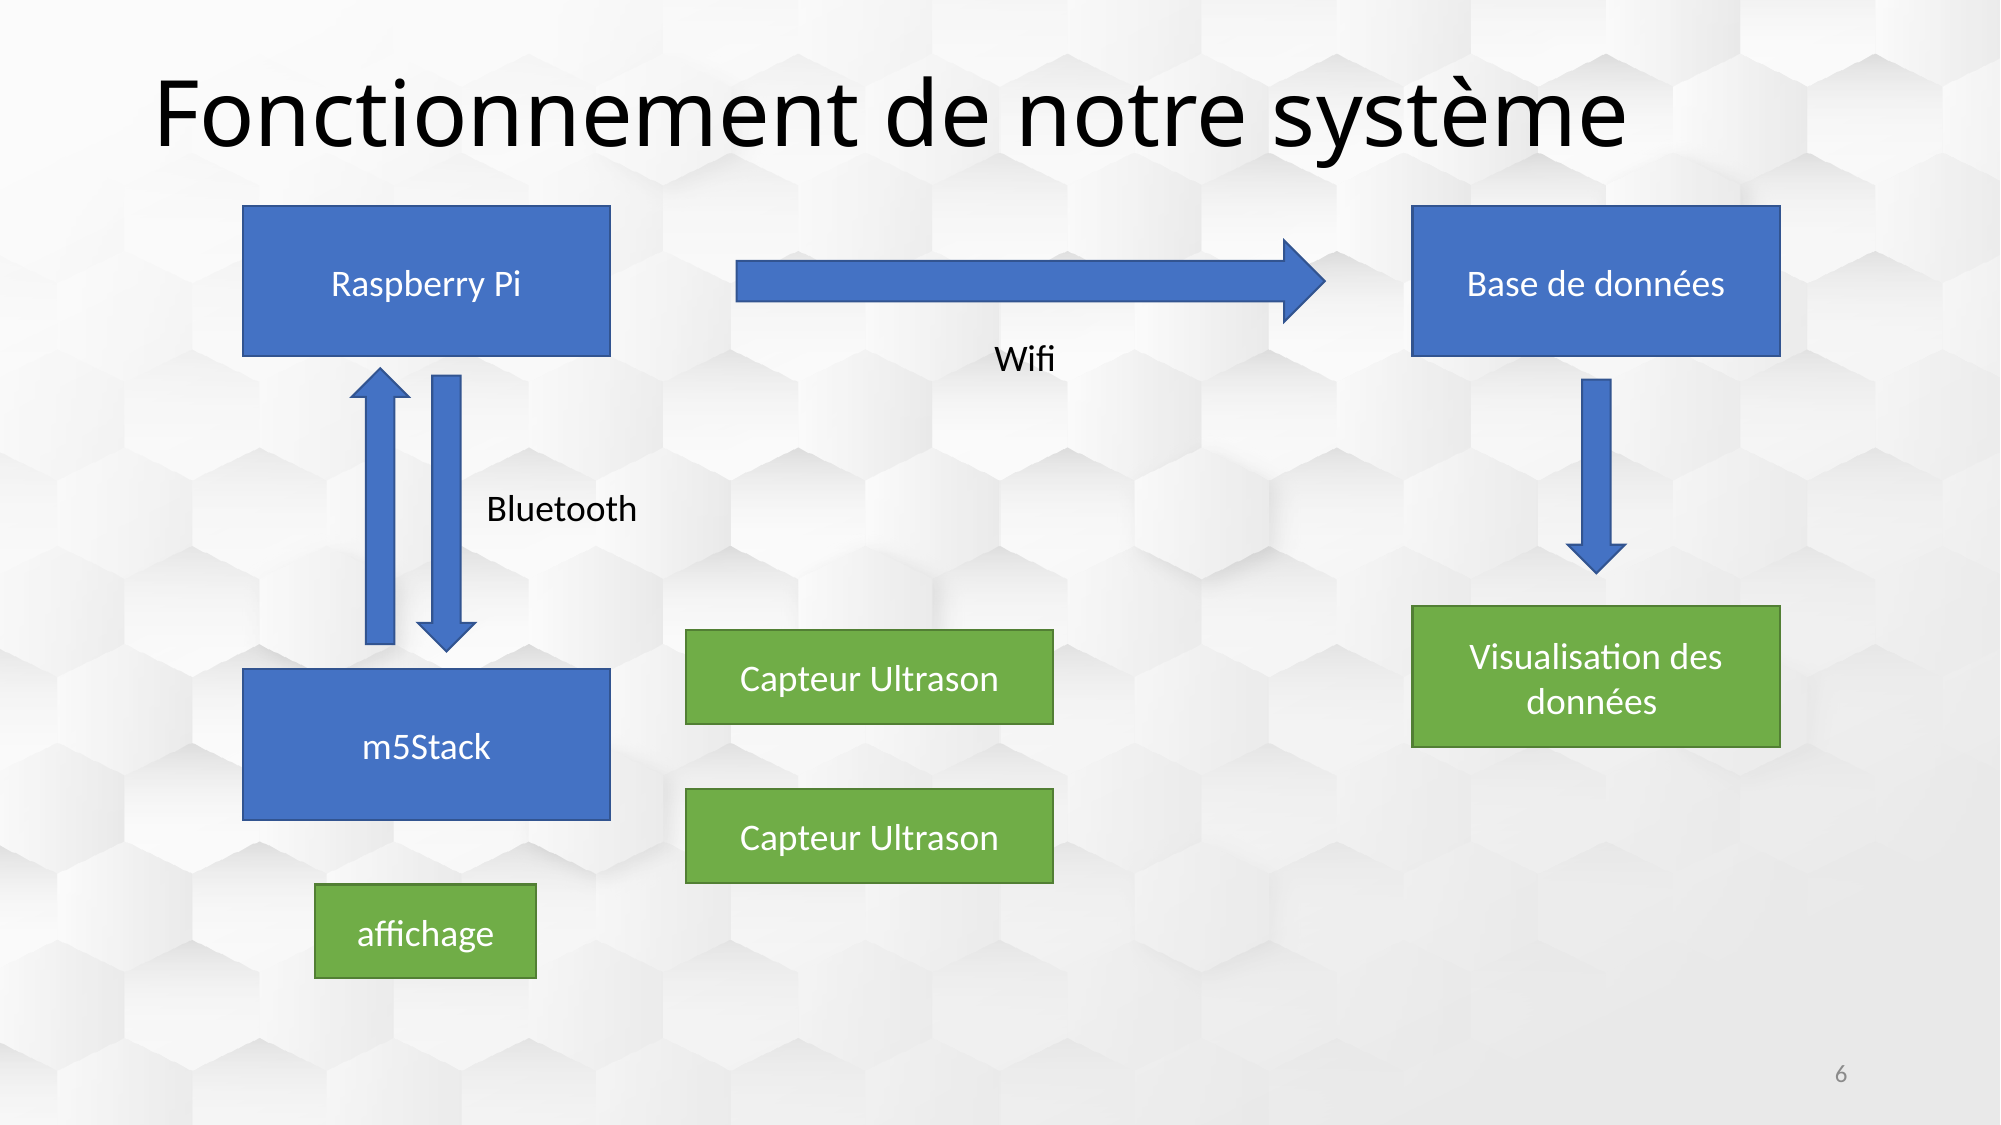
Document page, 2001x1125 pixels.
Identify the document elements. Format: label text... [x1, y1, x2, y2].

text_box [415, 374, 478, 653]
text_box Visualisation des données [1411, 605, 1781, 748]
text_box [735, 238, 1327, 325]
text_box affichage [314, 883, 537, 979]
text_box Raspberry Pi [242, 205, 611, 357]
slide_number 6 [1412, 1042, 1863, 1103]
text_box m5Stack [242, 668, 611, 821]
text_box Capteur Ultrason [685, 629, 1054, 725]
text_box Bluetooth [471, 476, 687, 537]
text_box Base de données [1411, 205, 1781, 357]
text_box Wifi [979, 326, 1082, 387]
text_box Capteur Ultrason [685, 788, 1054, 884]
text_box [1565, 378, 1628, 575]
text_box La mise en œuvre : transmissions [0, 0, 2000, 1125]
text_box [349, 366, 412, 646]
text_box Fonctionnement de notre système [137, 59, 1861, 165]
